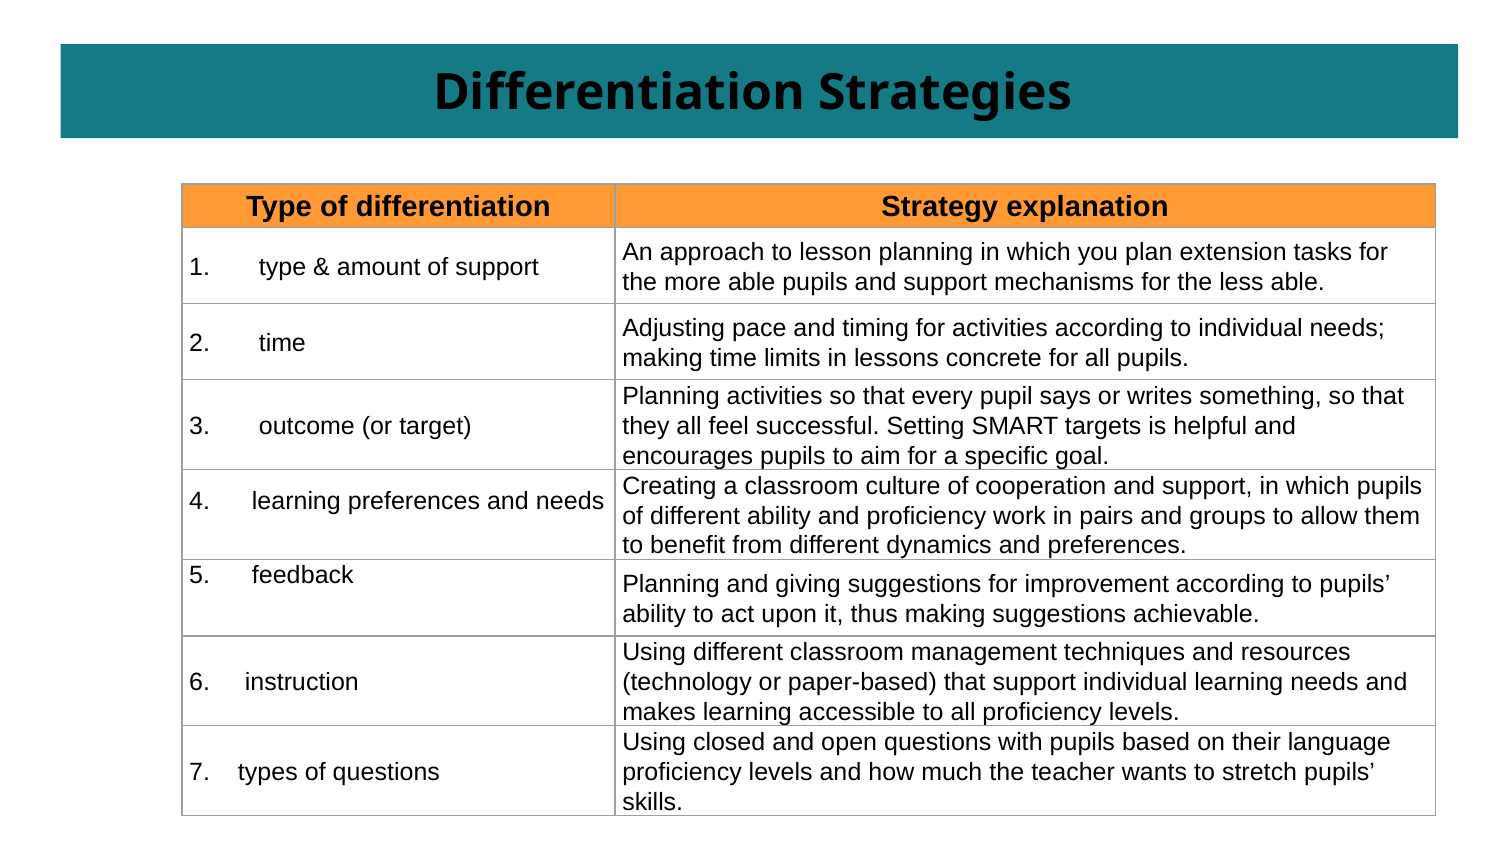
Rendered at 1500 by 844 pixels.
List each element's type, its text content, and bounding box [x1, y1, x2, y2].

table_cell An approach to lesson planning in which you plan extension tasks for the more able pupils and support mechanisms for the less able. [616, 228, 1435, 303]
table_cell Planning and giving suggestions for improvement according to pupils’ ability to act upon it, thus making suggestions achievable. [616, 560, 1435, 635]
table_cell 7. types of questions [183, 726, 614, 815]
table_header Strategy explanation [616, 185, 1435, 227]
table_cell 3. outcome (or target) [183, 380, 614, 469]
table_cell 4. learning preferences and needs [183, 470, 614, 559]
table_cell 5. feedback [183, 560, 614, 635]
title Differentiation Strategies [60, 44, 1459, 139]
table_cell Adjusting pace and timing for activities according to individual needs; making time limits in lessons concrete for all pupils. [616, 304, 1435, 379]
table_cell Creating a classroom culture of cooperation and support, in which pupils of different ability and proficiency work in pairs and groups to allow them to benefit from different dynamics and preferences. [616, 470, 1435, 559]
table_cell Using different classroom management techniques and resources (technology or paper-based) that support individual learning needs and makes learning accessible to all proficiency levels. [616, 637, 1435, 725]
table_header Type of differentiation [183, 185, 614, 227]
table_cell Using closed and open questions with pupils based on their language proficiency levels and how much the teacher wants to stretch pupils’ skills. [616, 726, 1435, 815]
table_cell 6. instruction [183, 637, 614, 725]
table_cell Planning activities so that every pupil says or writes something, so that they all feel successful. Setting SMART targets is helpful and encourages pupils to aim for a specific goal. [616, 380, 1435, 469]
table_cell 2. time [183, 304, 614, 379]
table_cell 1. type & amount of support [183, 228, 614, 303]
